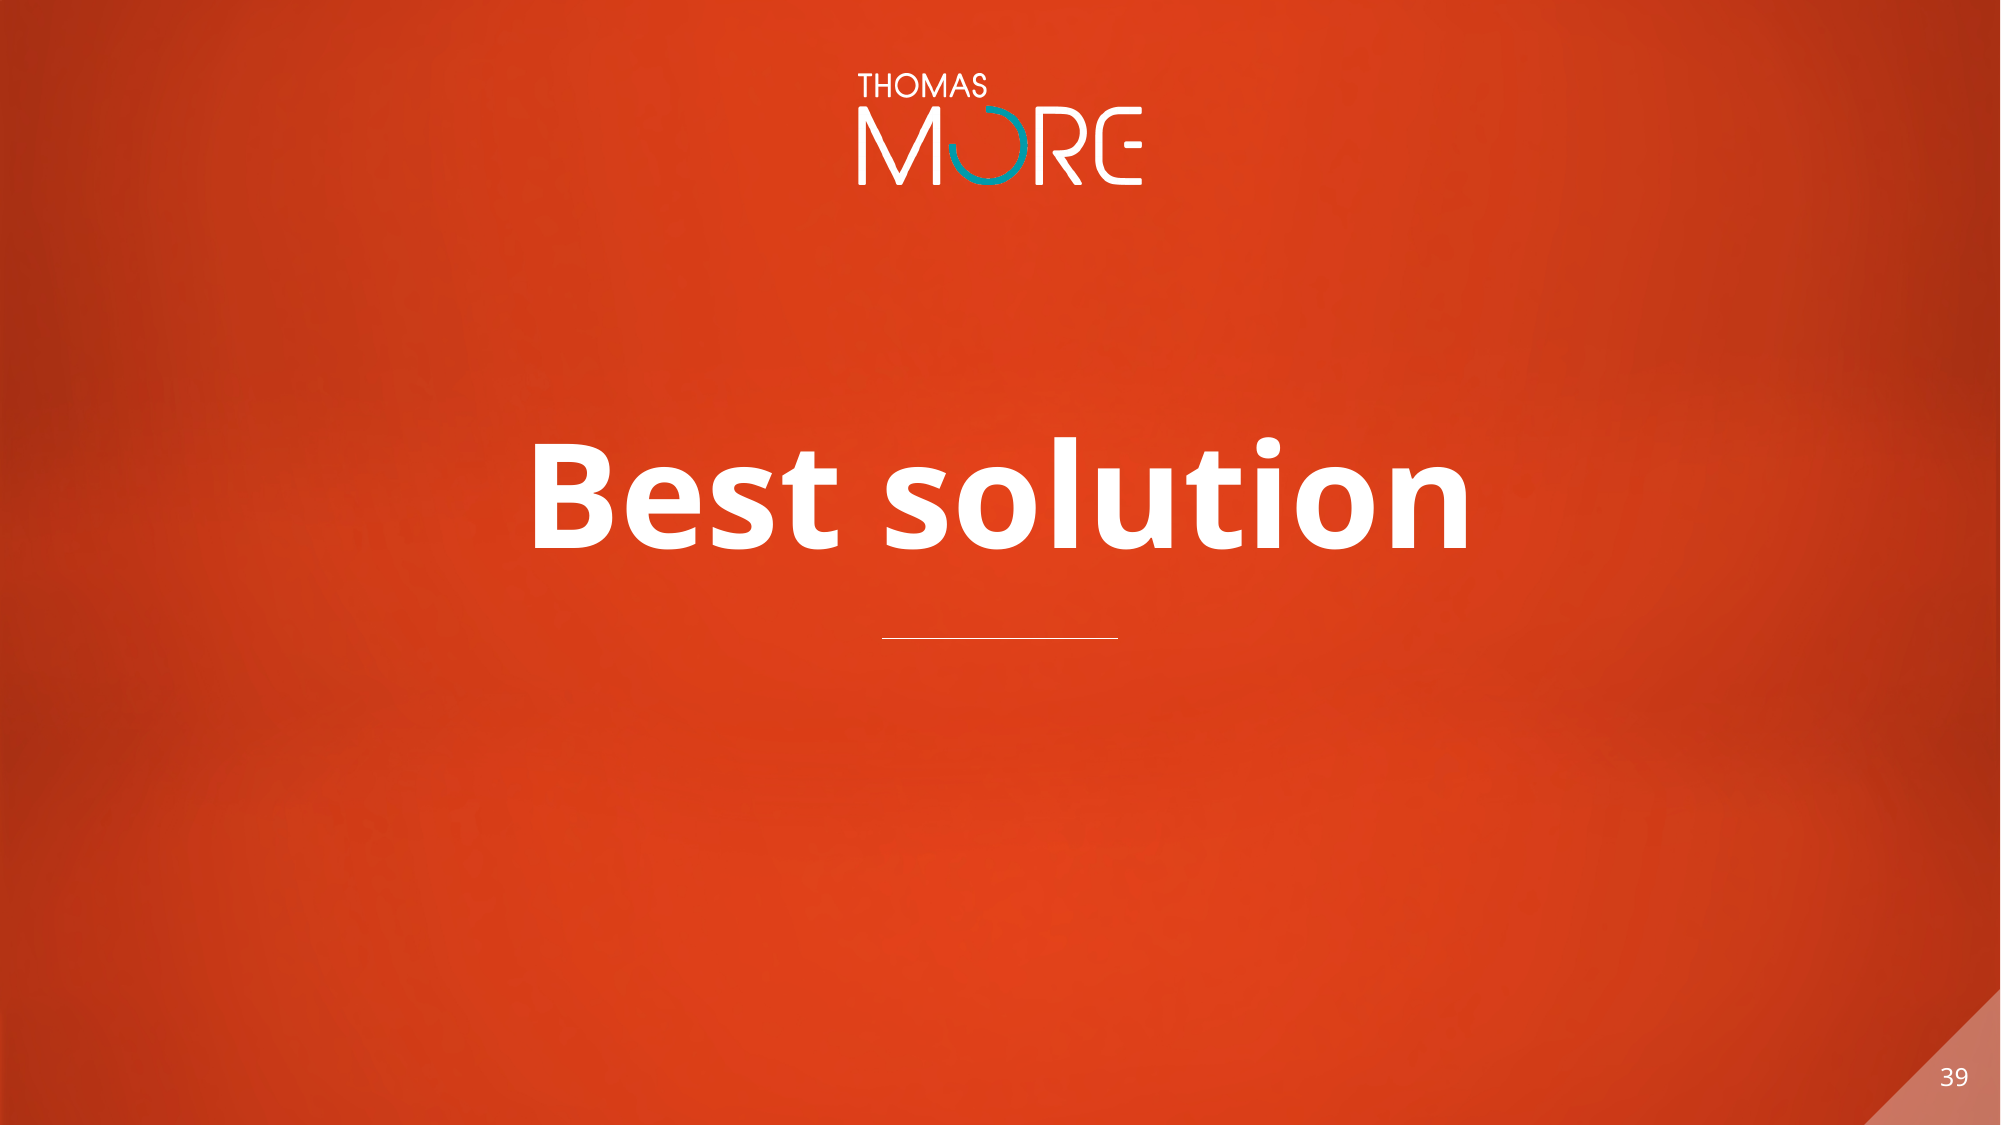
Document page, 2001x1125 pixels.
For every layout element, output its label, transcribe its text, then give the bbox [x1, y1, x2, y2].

slide_number 39 [1862, 987, 2000, 1125]
picture [0, 0, 2001, 1125]
title Best solution [0, 226, 2000, 639]
